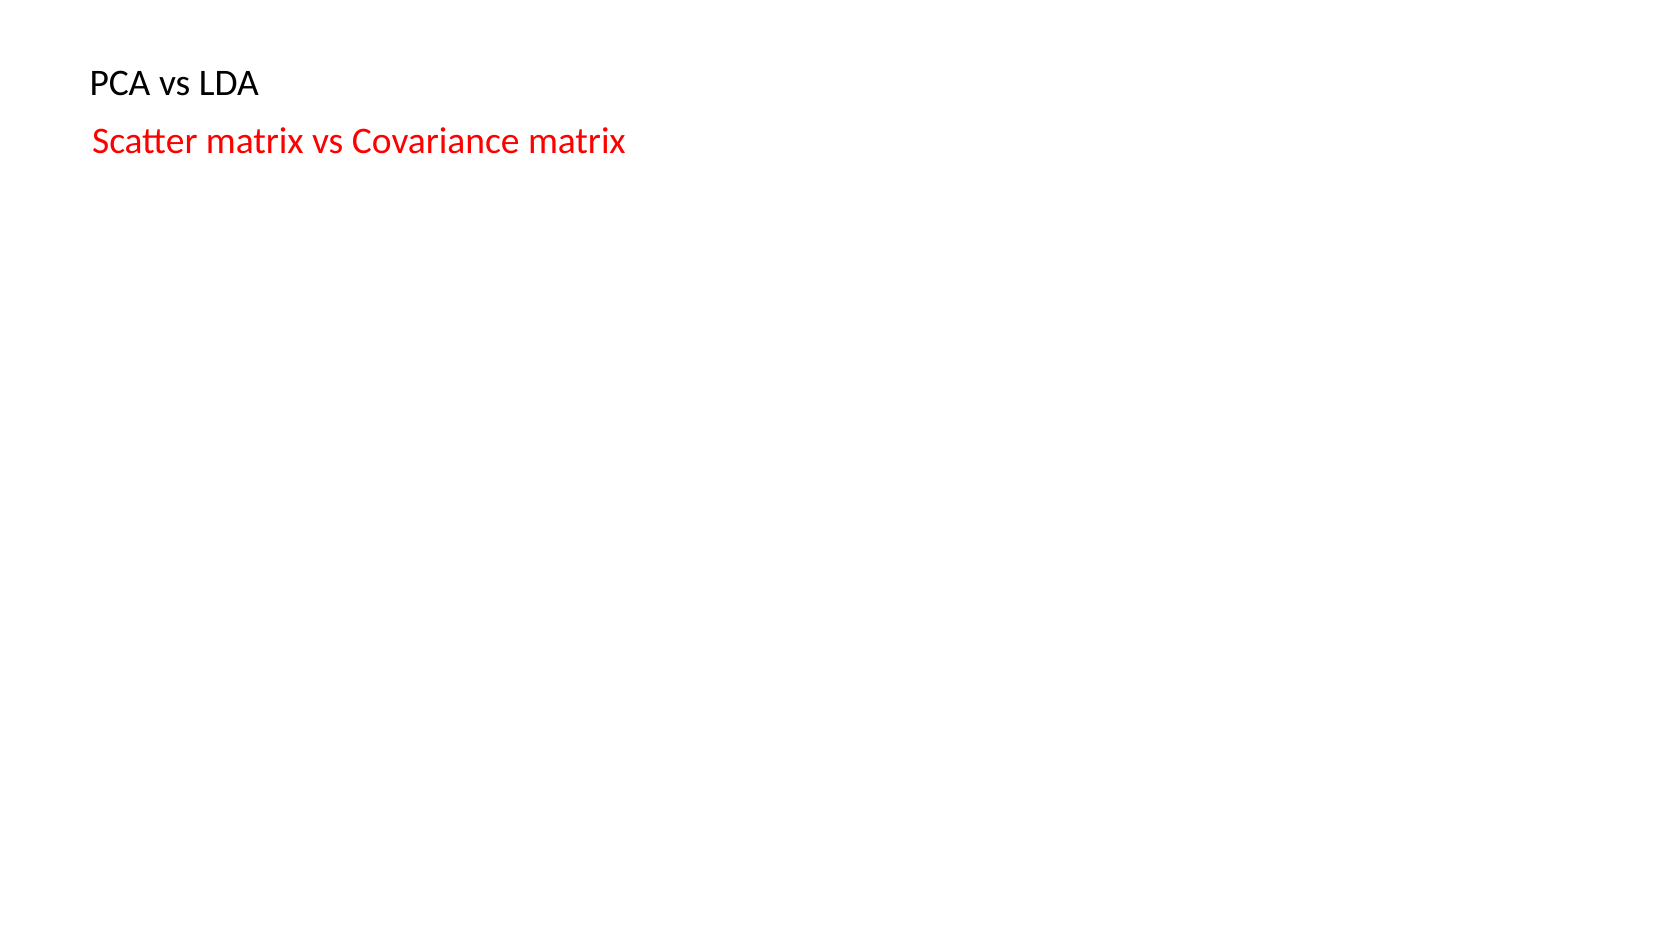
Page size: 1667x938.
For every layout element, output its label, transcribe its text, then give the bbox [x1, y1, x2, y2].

text_box Scatter matrix vs Covariance matrix [77, 108, 642, 169]
text_box PCA vs LDA [74, 50, 274, 111]
